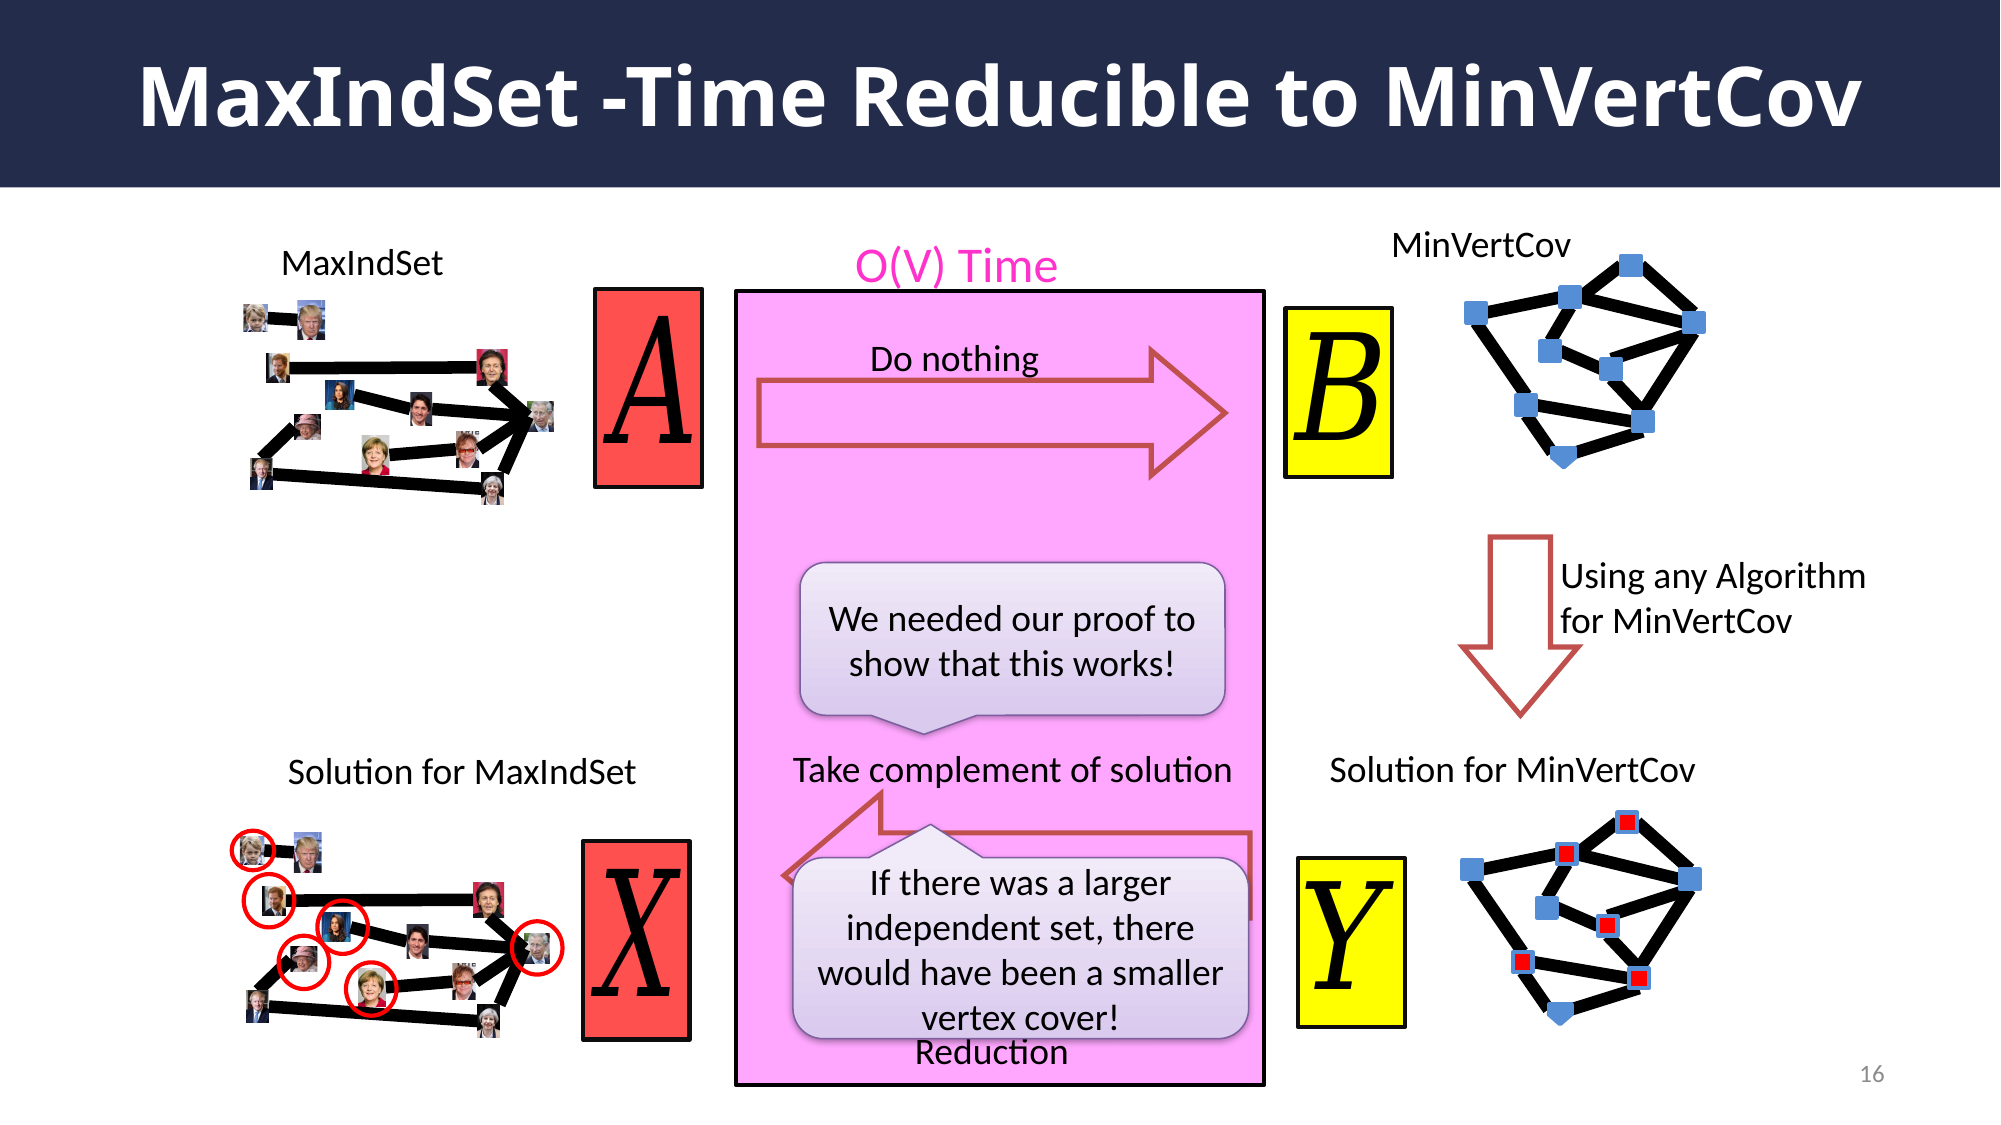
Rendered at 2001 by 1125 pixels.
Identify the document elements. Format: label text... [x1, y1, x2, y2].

text_box Reduction [900, 1047, 1084, 1080]
slide_number 16 [1433, 1042, 1900, 1103]
text_box Take complement of solution [778, 737, 1325, 798]
text_box MinVertCov [1376, 212, 1587, 273]
text_box Solution for MaxIndSet [273, 739, 653, 800]
text_box MaxIndSet [266, 230, 459, 290]
text_box We needed our proof to show that this works! [799, 561, 1226, 736]
text_box [1462, 537, 1577, 716]
text_box Do nothing [855, 326, 1200, 387]
text_box Solution for MinVertCov [1325, 737, 1712, 798]
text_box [243, 299, 554, 506]
text_box Using any Algorithm for MinVertCov [1545, 543, 1909, 649]
text_box [949, 832, 1251, 875]
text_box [231, 830, 563, 1038]
text_box O(V) Time [840, 224, 1074, 300]
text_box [1462, 812, 1701, 1025]
text_box [759, 380, 1225, 476]
text_box If there was a larger independent set, there would have been a smaller vertex cover! [792, 823, 1250, 1040]
text_box [734, 289, 1266, 1087]
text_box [1465, 255, 1704, 468]
text_box [784, 798, 909, 880]
